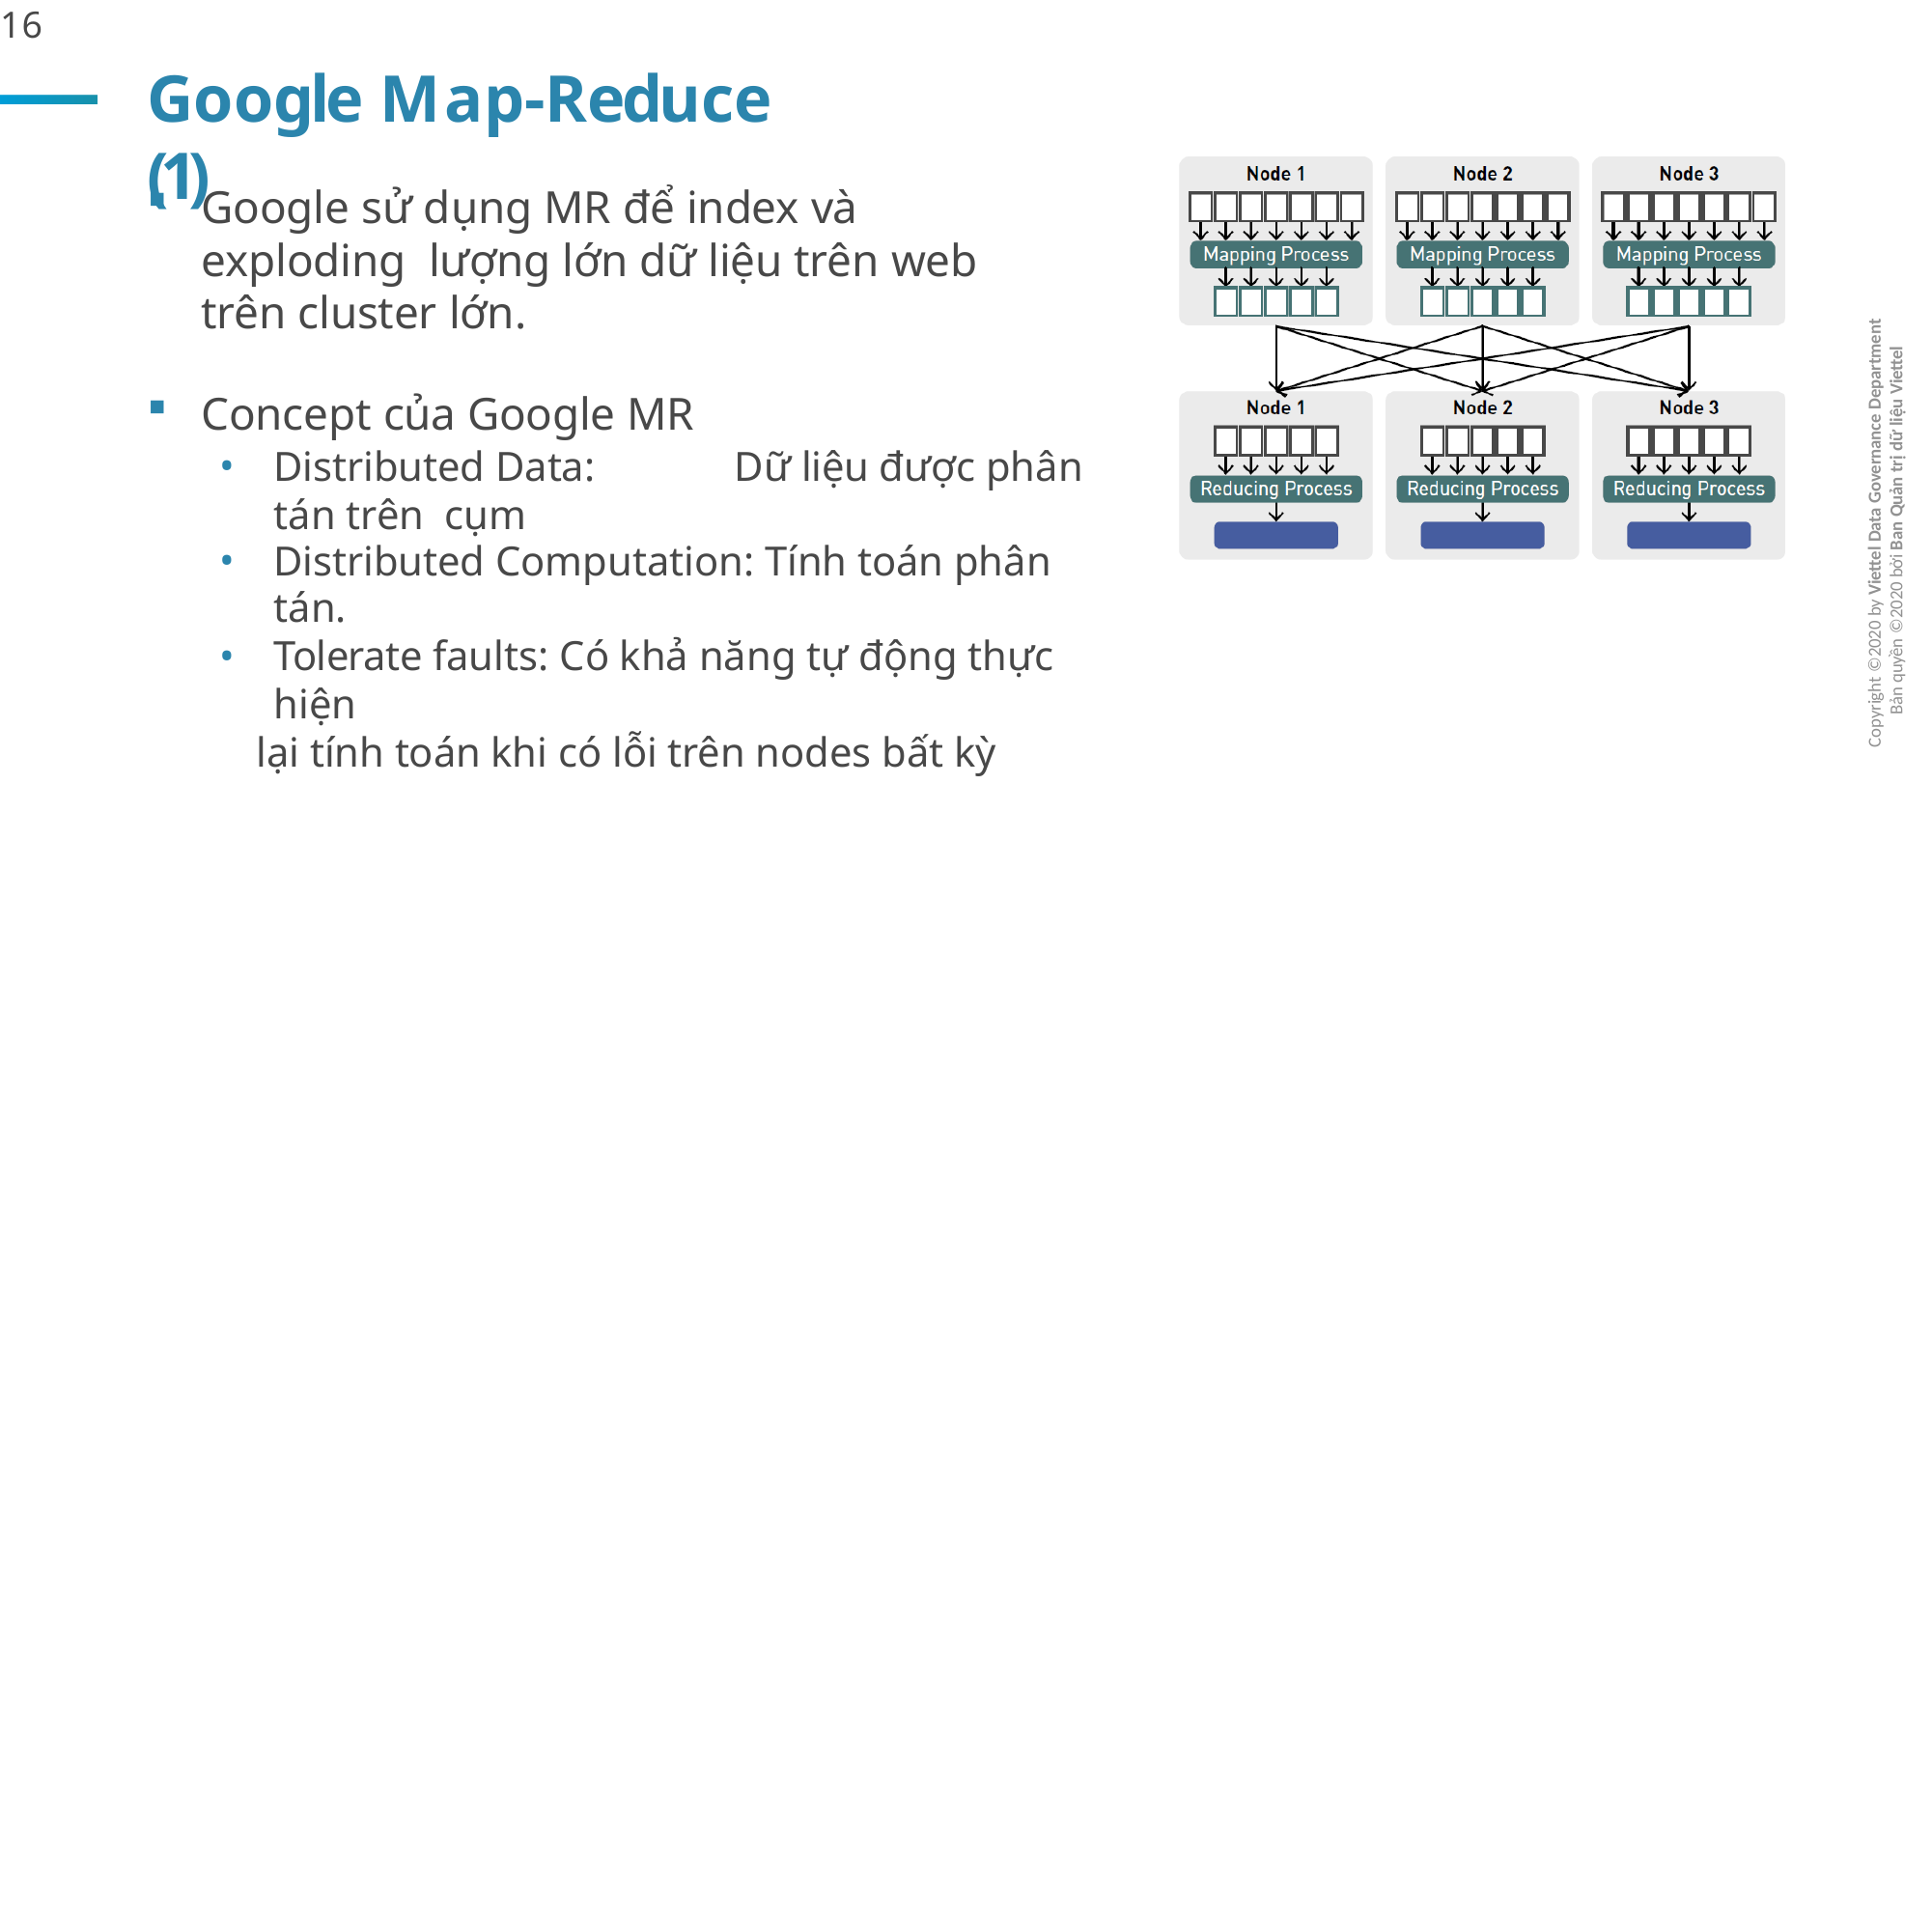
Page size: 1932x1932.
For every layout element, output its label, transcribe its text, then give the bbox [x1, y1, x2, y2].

text_box 16 [0, 0, 44, 46]
picture [1178, 155, 1785, 561]
picture [50, 95, 98, 104]
text_box Copyright ©2020 by Viettel Data Governance Department Bản quyền ©2020 bởi Ban Quản trị dữ liệu Viettel [1864, 314, 1910, 752]
text_box Google sử dụng MR để index và exploding lượng lớn dữ liệu trên web trên cluster lớn. Concept của Google MR Distributed Data: Dữ liệu được phân tán trên cụm Distributed Computation: Tính toán phân tán. Tolerate faults: Có khả năng tự động thực hiện lại tính toán khi có lỗi trên nodes bất kỳ [145, 177, 1108, 776]
title Google Map-Reduce (1) [145, 55, 829, 177]
